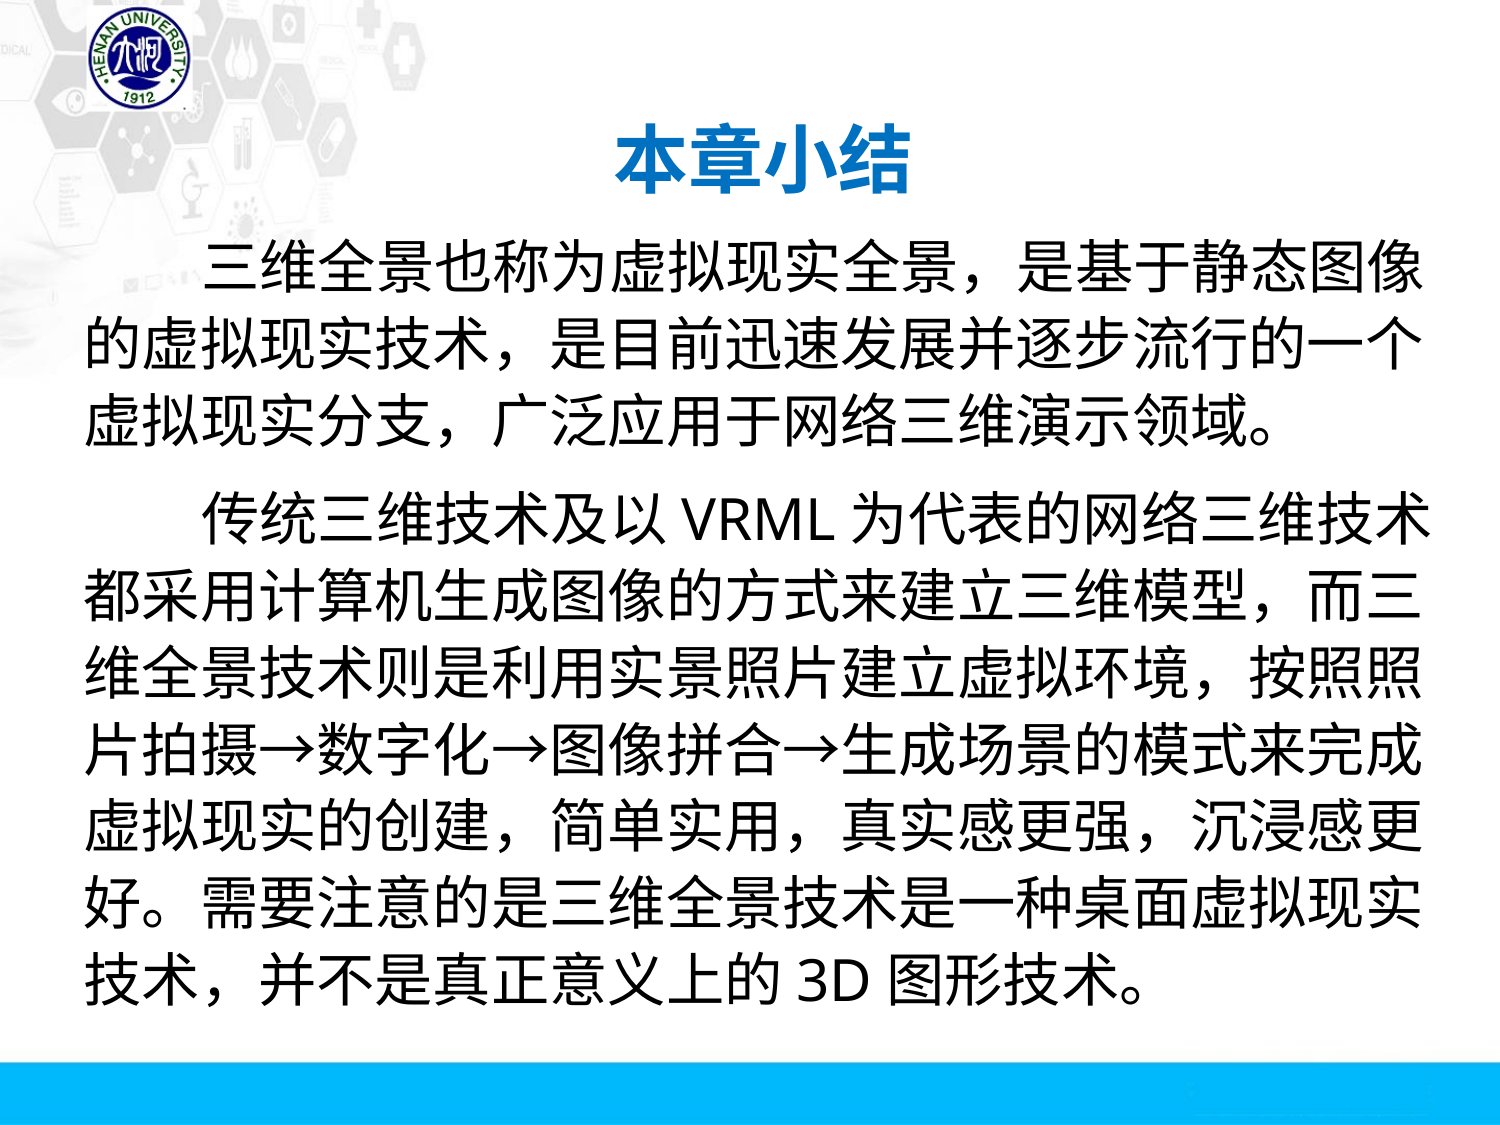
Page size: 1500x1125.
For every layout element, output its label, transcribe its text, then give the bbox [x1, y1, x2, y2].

picture [0, 0, 1500, 1063]
list 本章小结 三维全景也称为虚拟现实全景，是基于静态图像的虚拟现实技术，是目前迅速发展并逐步流行的一个虚拟现实分支，广泛应用于网络三维演示领域。 传统三维技术及以VRML为代表的网络三维技术都采用计算机生成图像的方式来建立三维模型，而三维全景技术则是利用实景照片建立虚拟环境，按照照片拍摄→数字化→图像拼合→生成场景的模式来完成虚拟现实的创建，简单实用，真实感更强，沉浸感更好。需要注意的是三维全景技术是一种桌面虚拟现实技术，并不是真正意义上的3D图形技术。 [68, 86, 1458, 1036]
